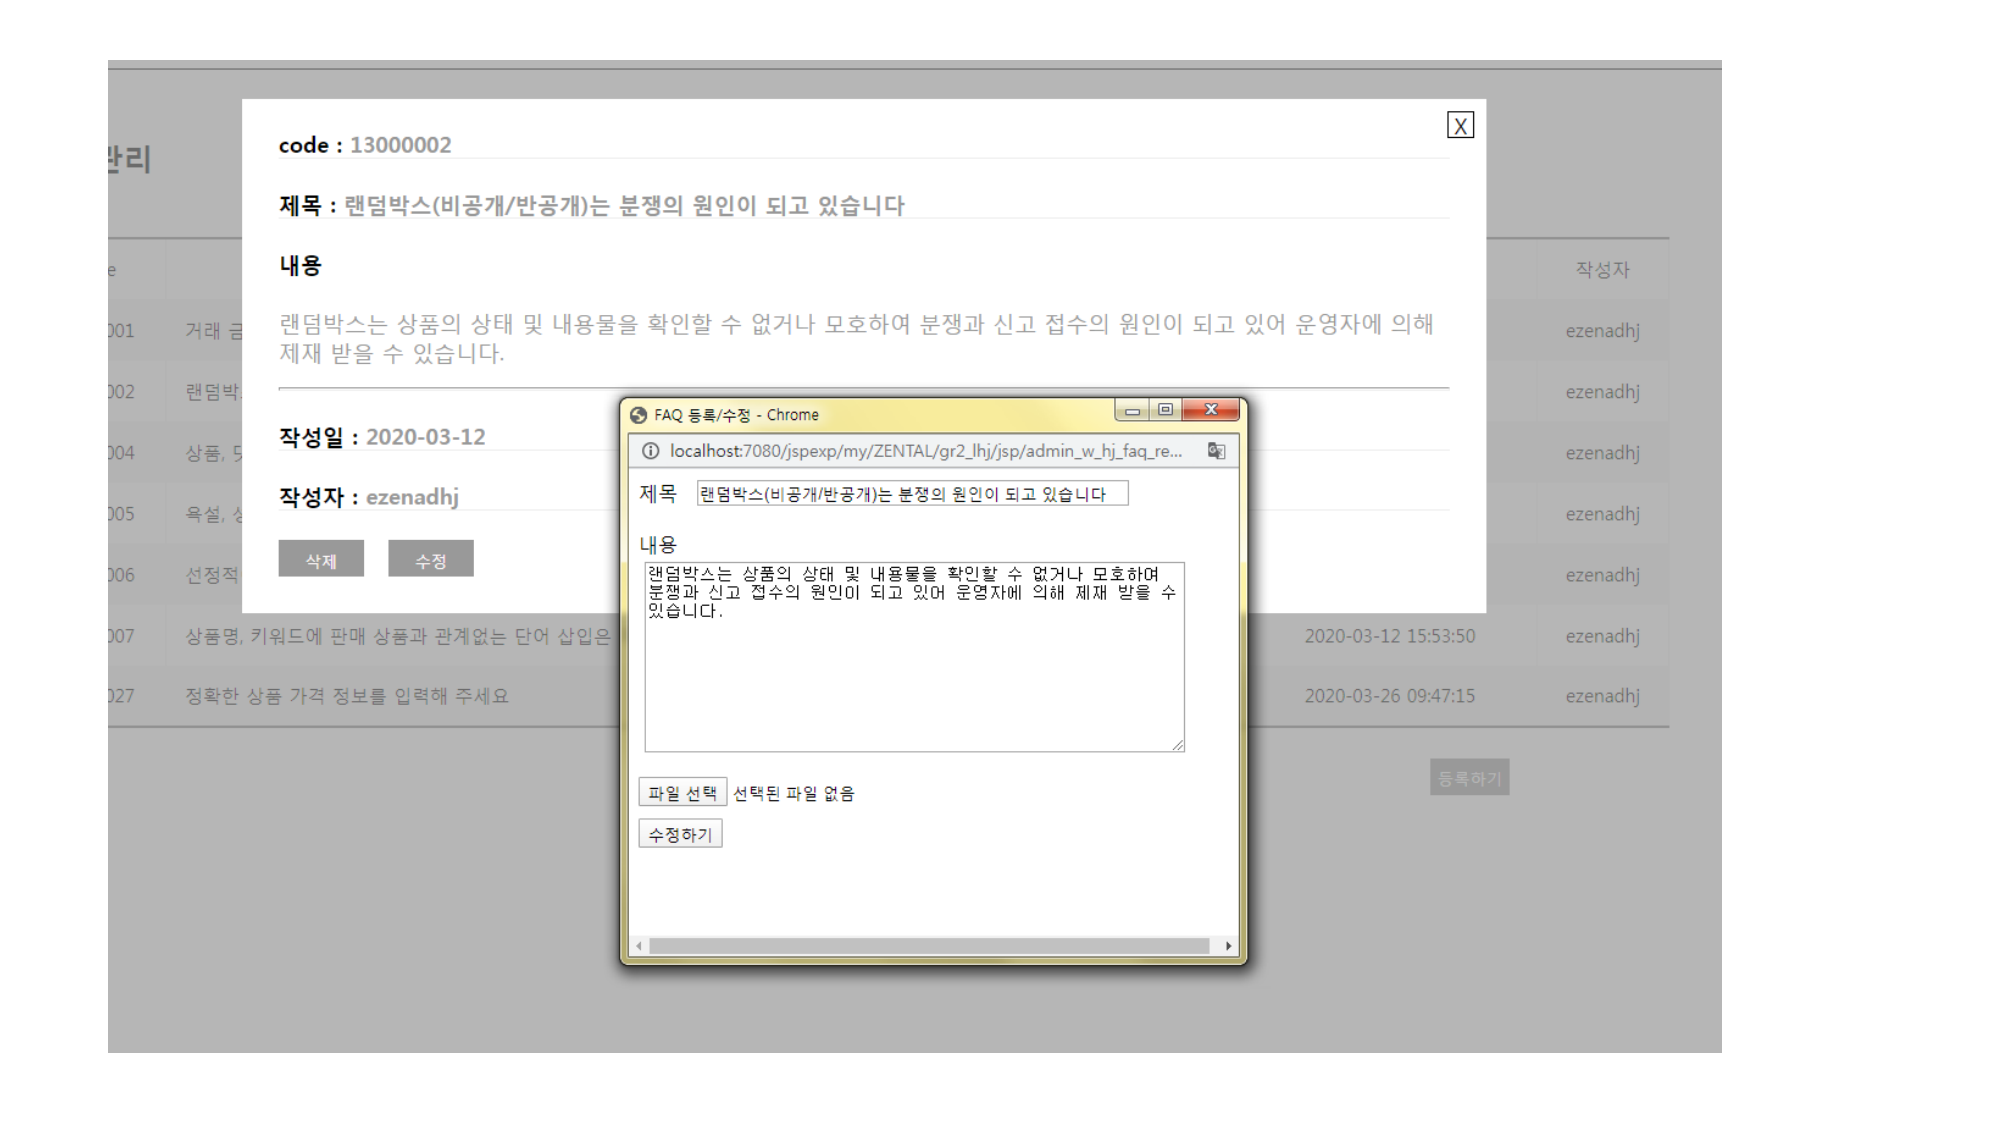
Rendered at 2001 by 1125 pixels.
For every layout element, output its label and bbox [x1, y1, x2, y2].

picture [108, 60, 1722, 1053]
